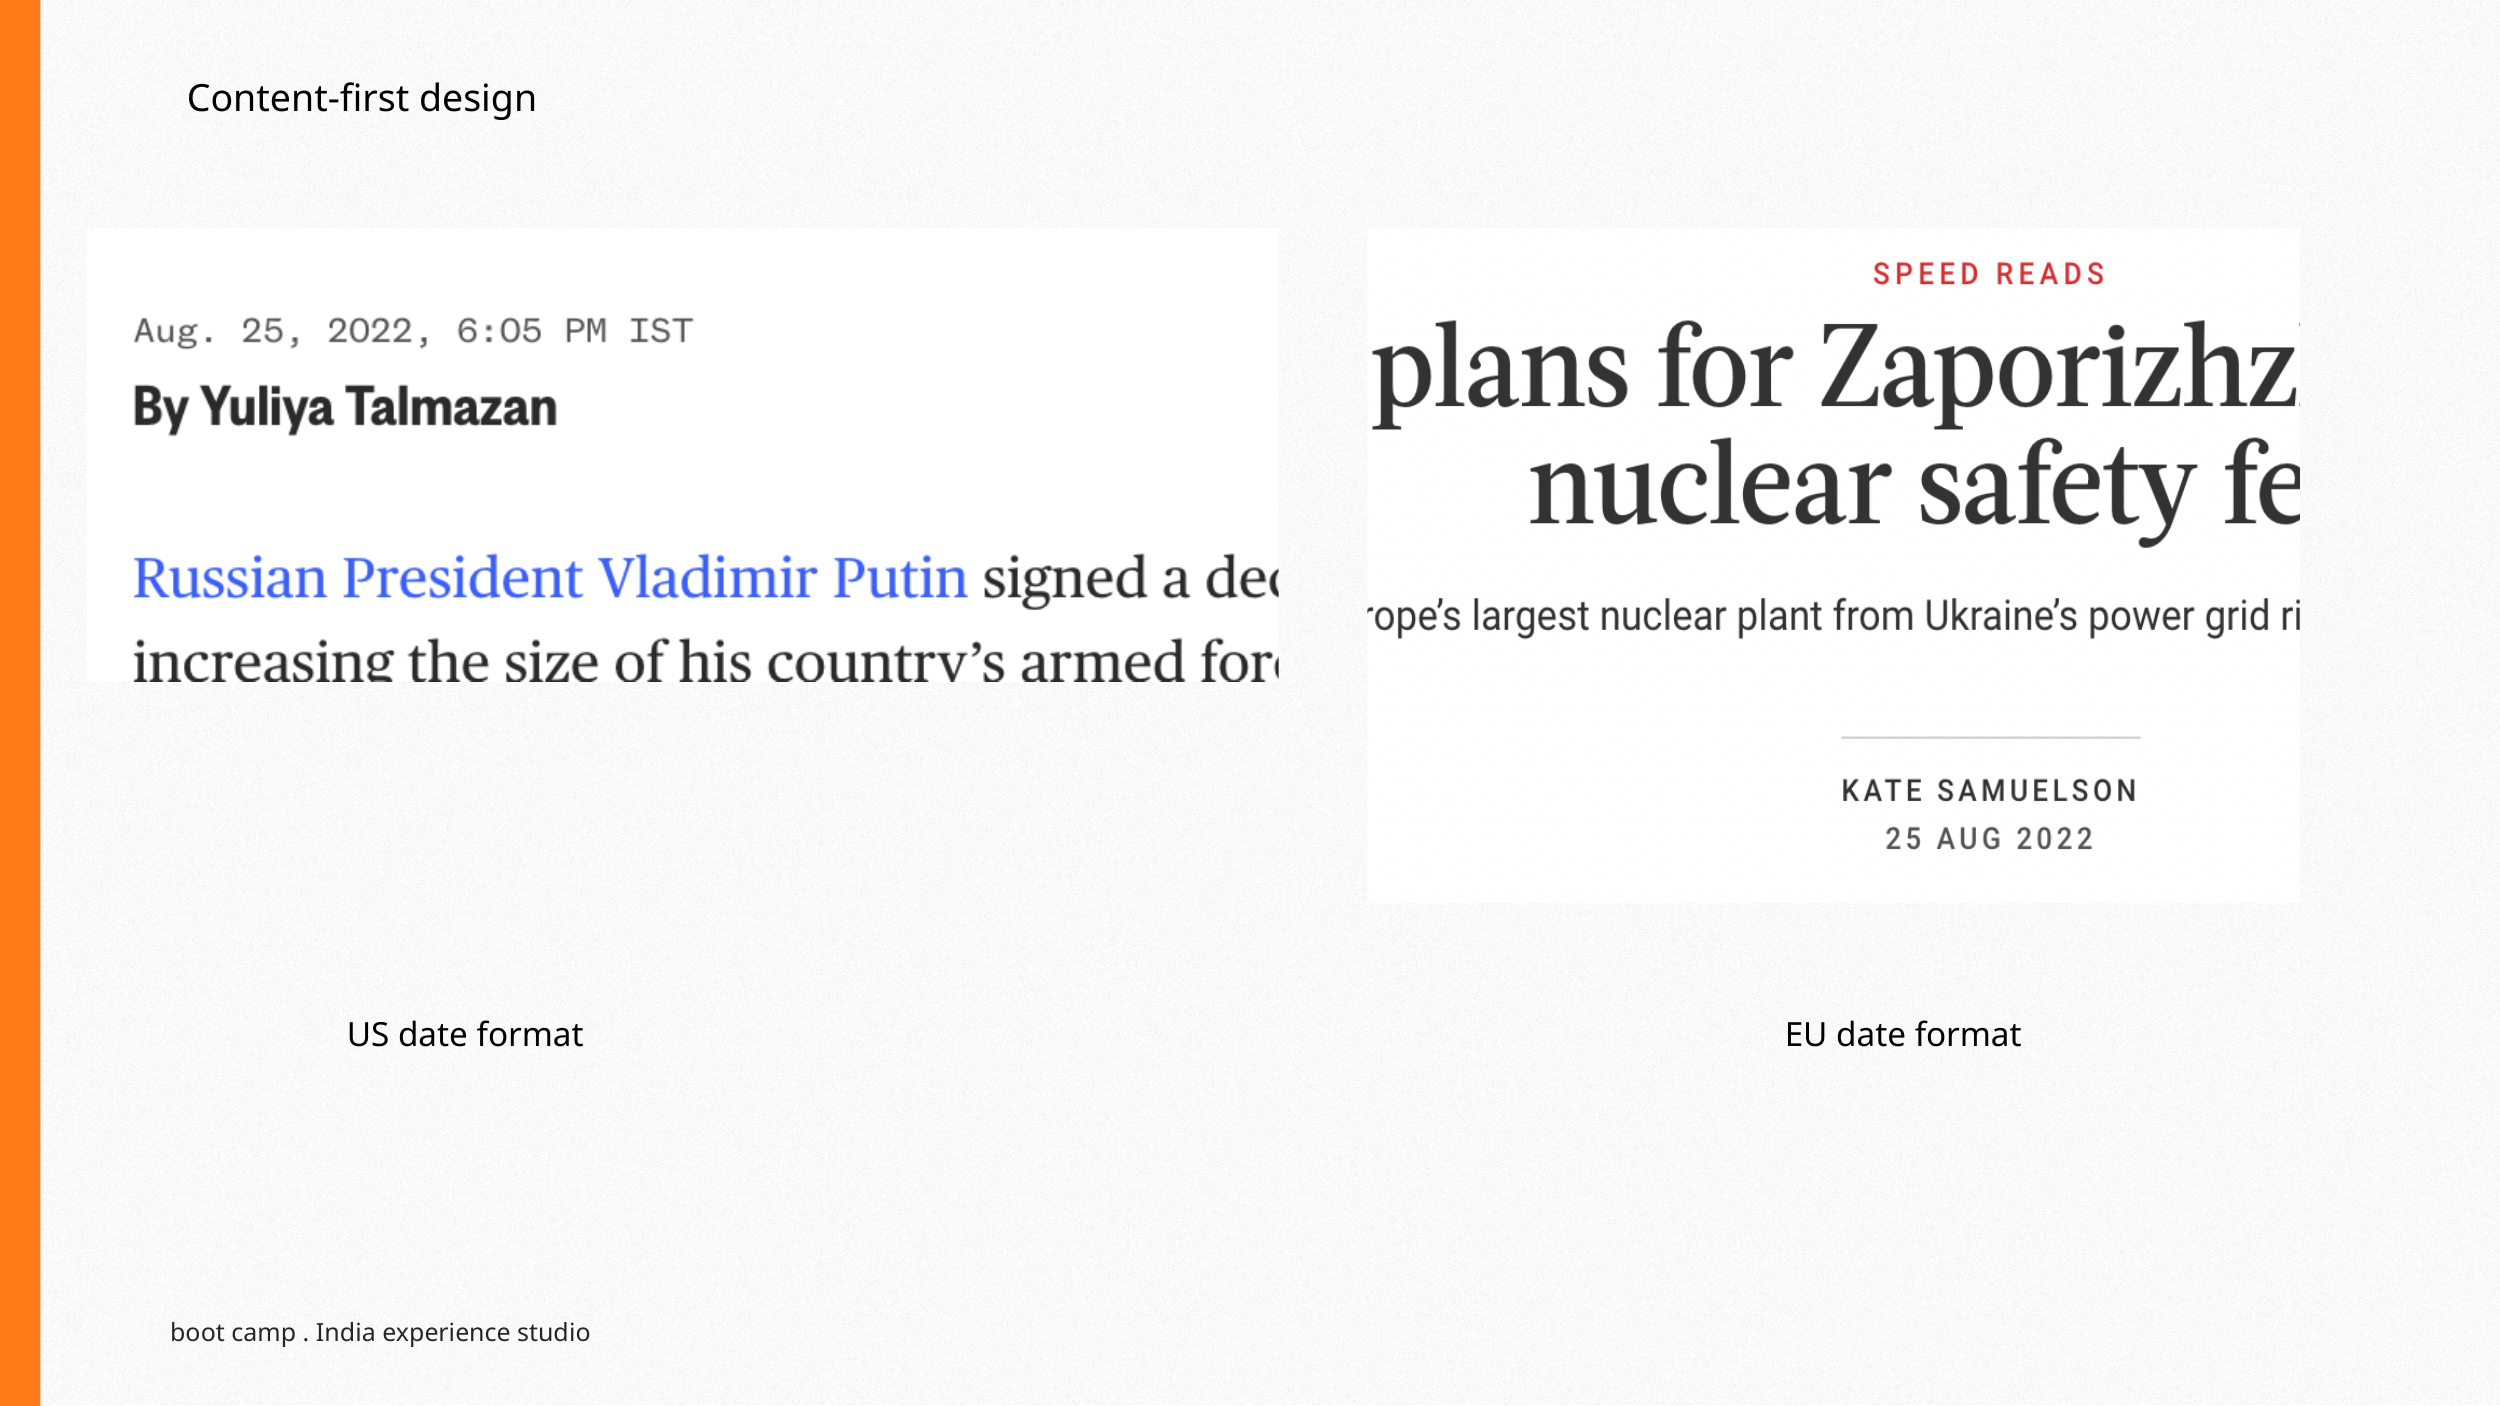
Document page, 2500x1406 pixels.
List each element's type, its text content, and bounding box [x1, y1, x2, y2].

picture [1367, 227, 2300, 903]
picture [86, 228, 1279, 682]
list Content-first design [171, 71, 1114, 119]
text_box US date format [331, 986, 918, 1080]
text_box EU date format [1769, 986, 2356, 1080]
